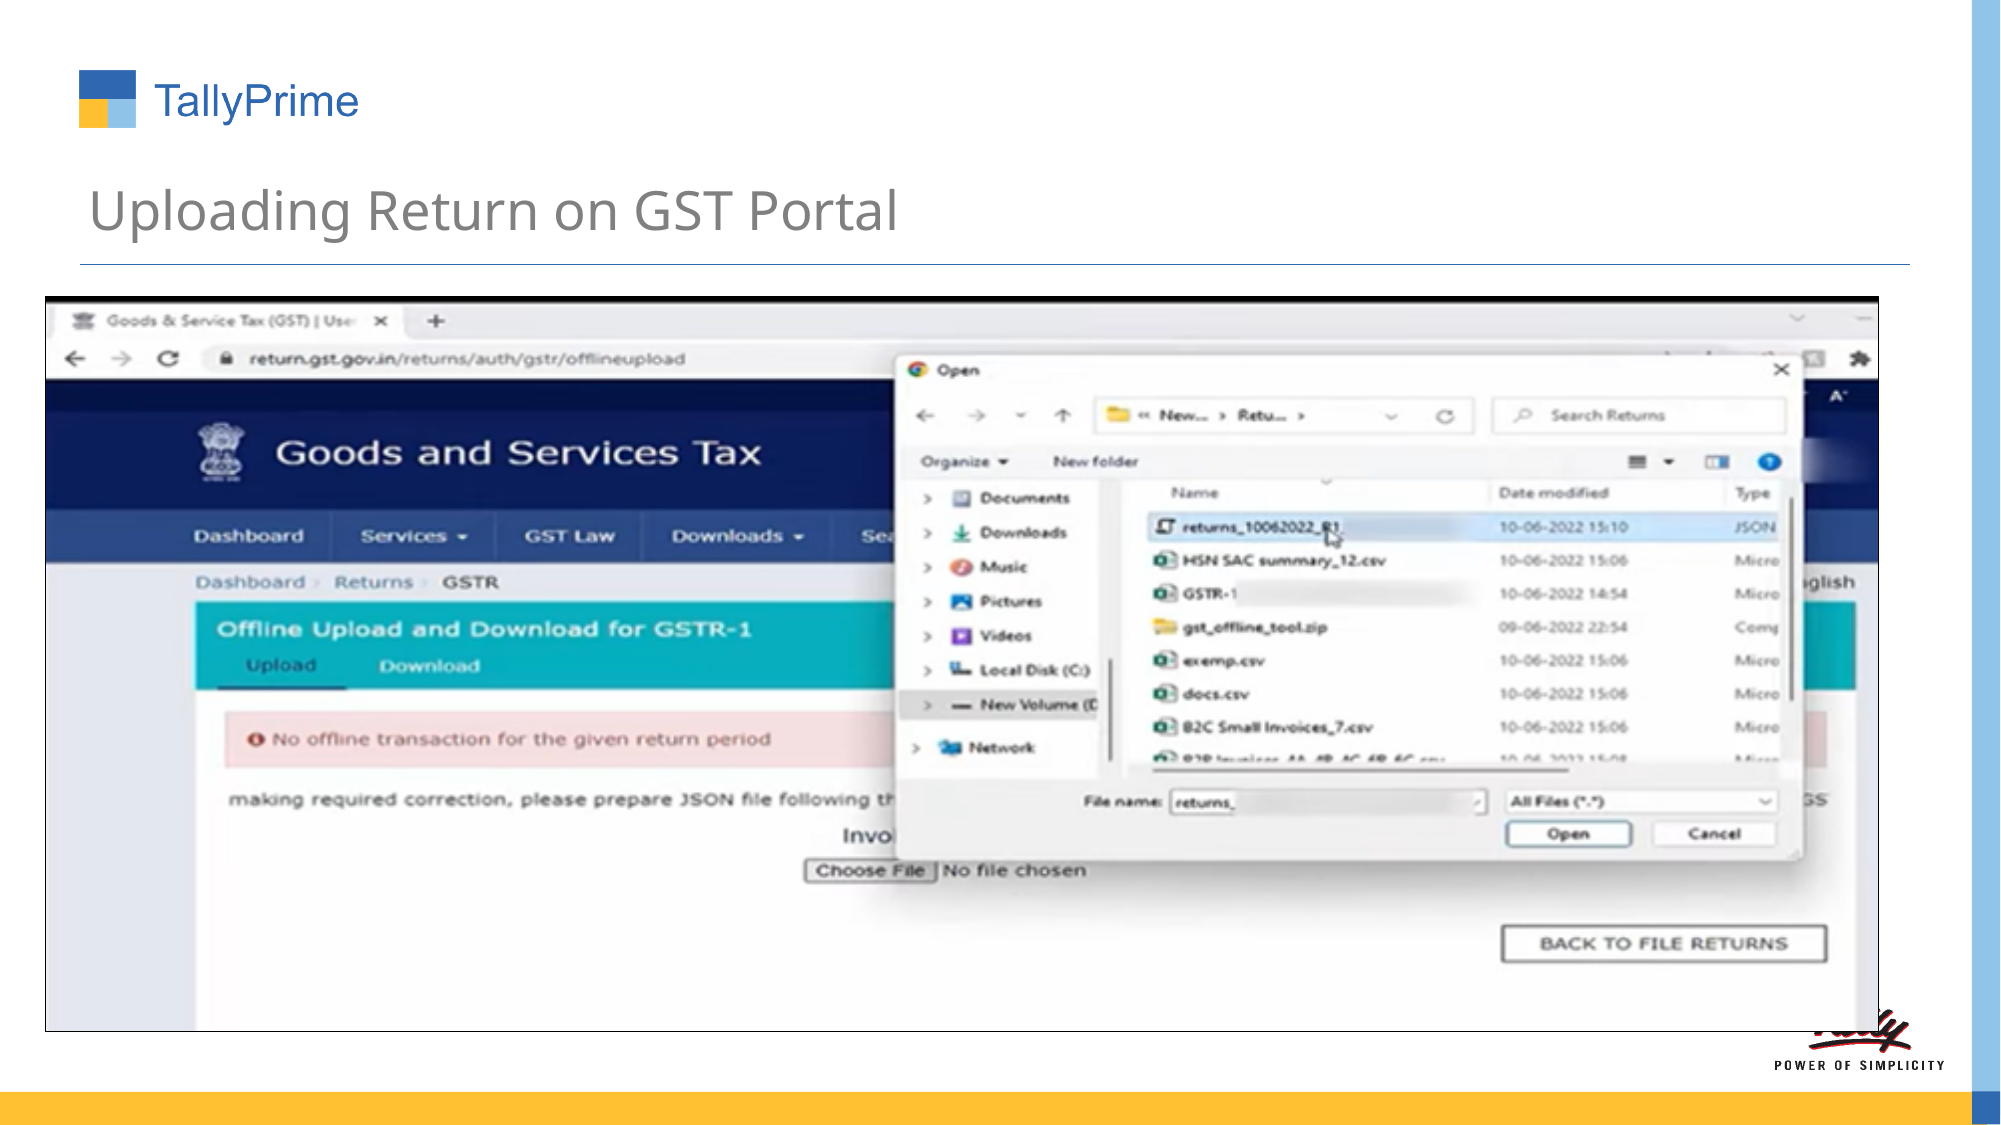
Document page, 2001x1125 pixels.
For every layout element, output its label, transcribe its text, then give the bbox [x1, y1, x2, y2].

title Uploading Return on GST Portal [74, 176, 1904, 251]
picture [79, 70, 358, 128]
picture [44, 296, 1961, 1083]
